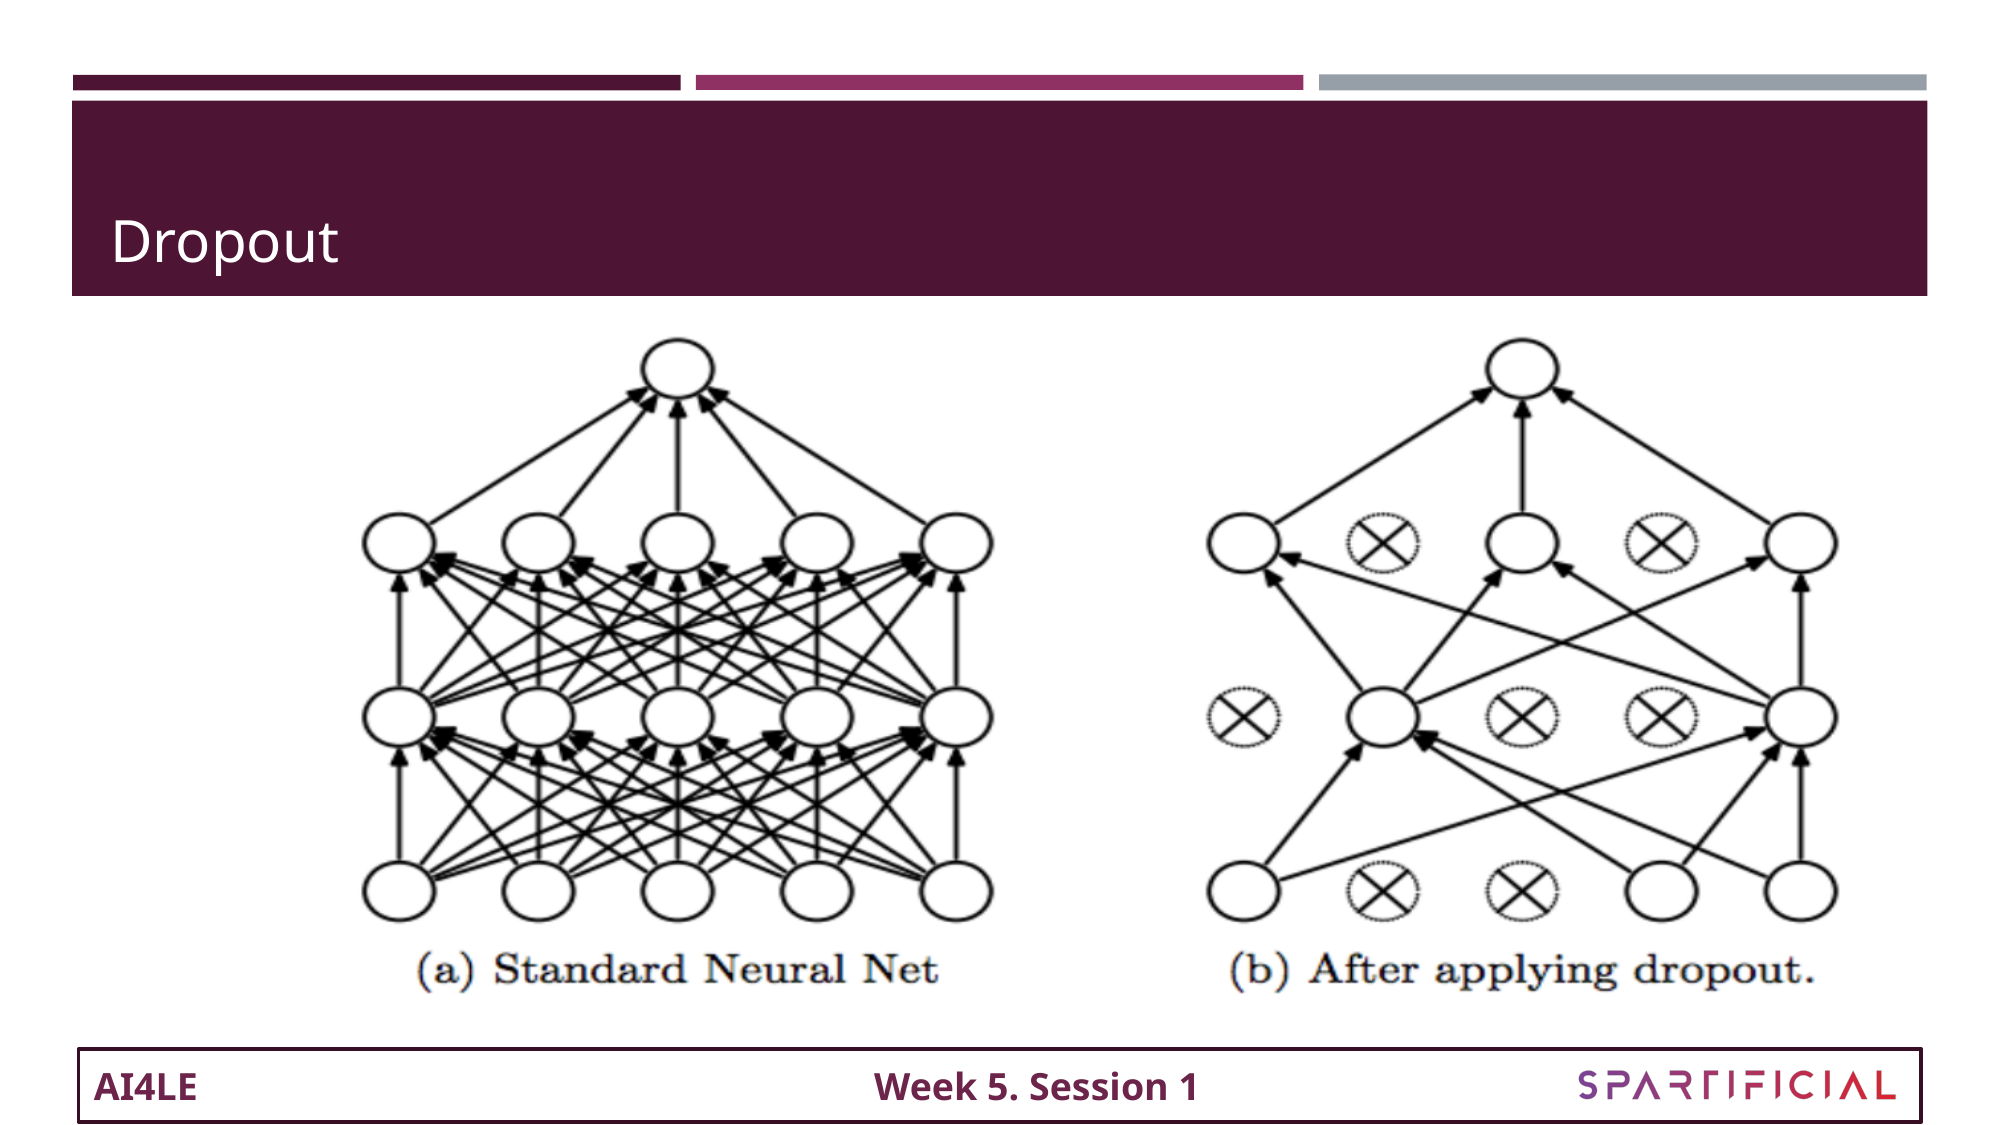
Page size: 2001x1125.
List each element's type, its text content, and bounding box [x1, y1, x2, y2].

picture [1571, 1054, 1905, 1117]
title Dropout [95, 115, 1905, 282]
text_box AI4LE Week 5. Session 1 [78, 1049, 1922, 1122]
picture [269, 334, 1864, 996]
